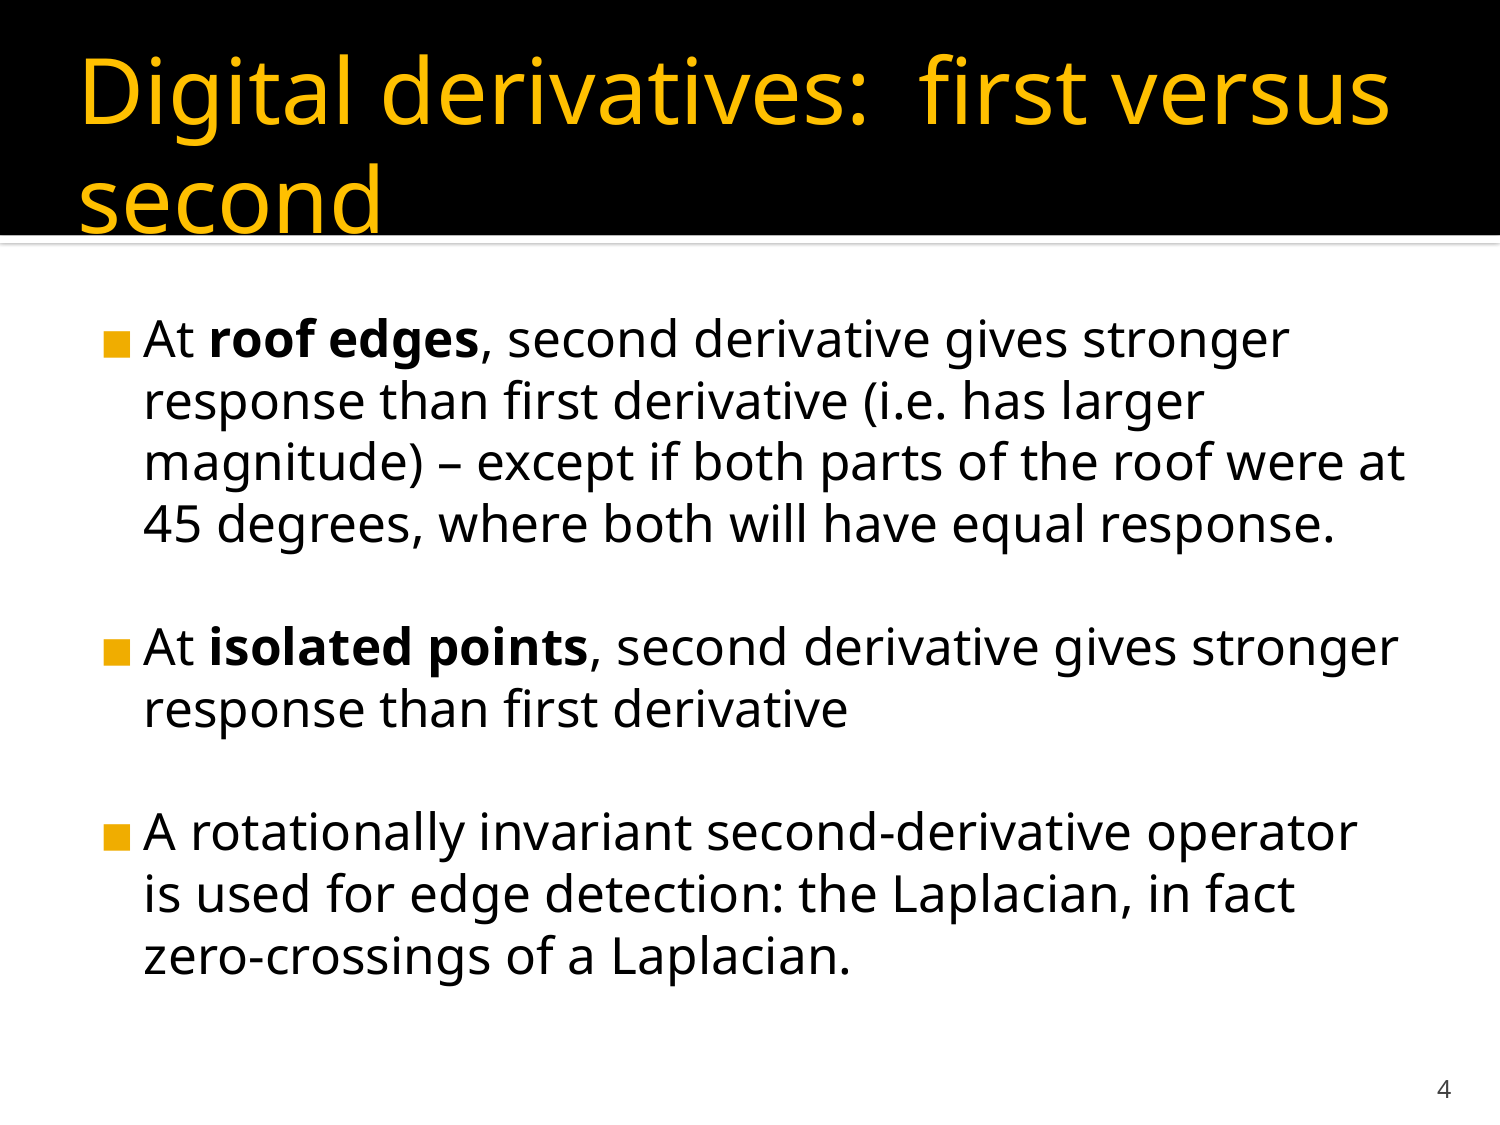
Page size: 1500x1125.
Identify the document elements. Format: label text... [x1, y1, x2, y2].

list At roof edges, second derivative gives stronger response than first derivative (i.e. has larger magnitude) – except if both parts of the roof were at 45 degrees, where both will have equal response. At isolated points, second derivative gives stronger response than first derivative A rotationally invariant second-derivative operator is used for edge detection: the Laplacian, in fact zero-crossings of a Laplacian. [75, 291, 1425, 1050]
text_box Digital derivatives: first versus second [62, 24, 1438, 260]
slide_number ‹#› [1345, 1062, 1467, 1108]
